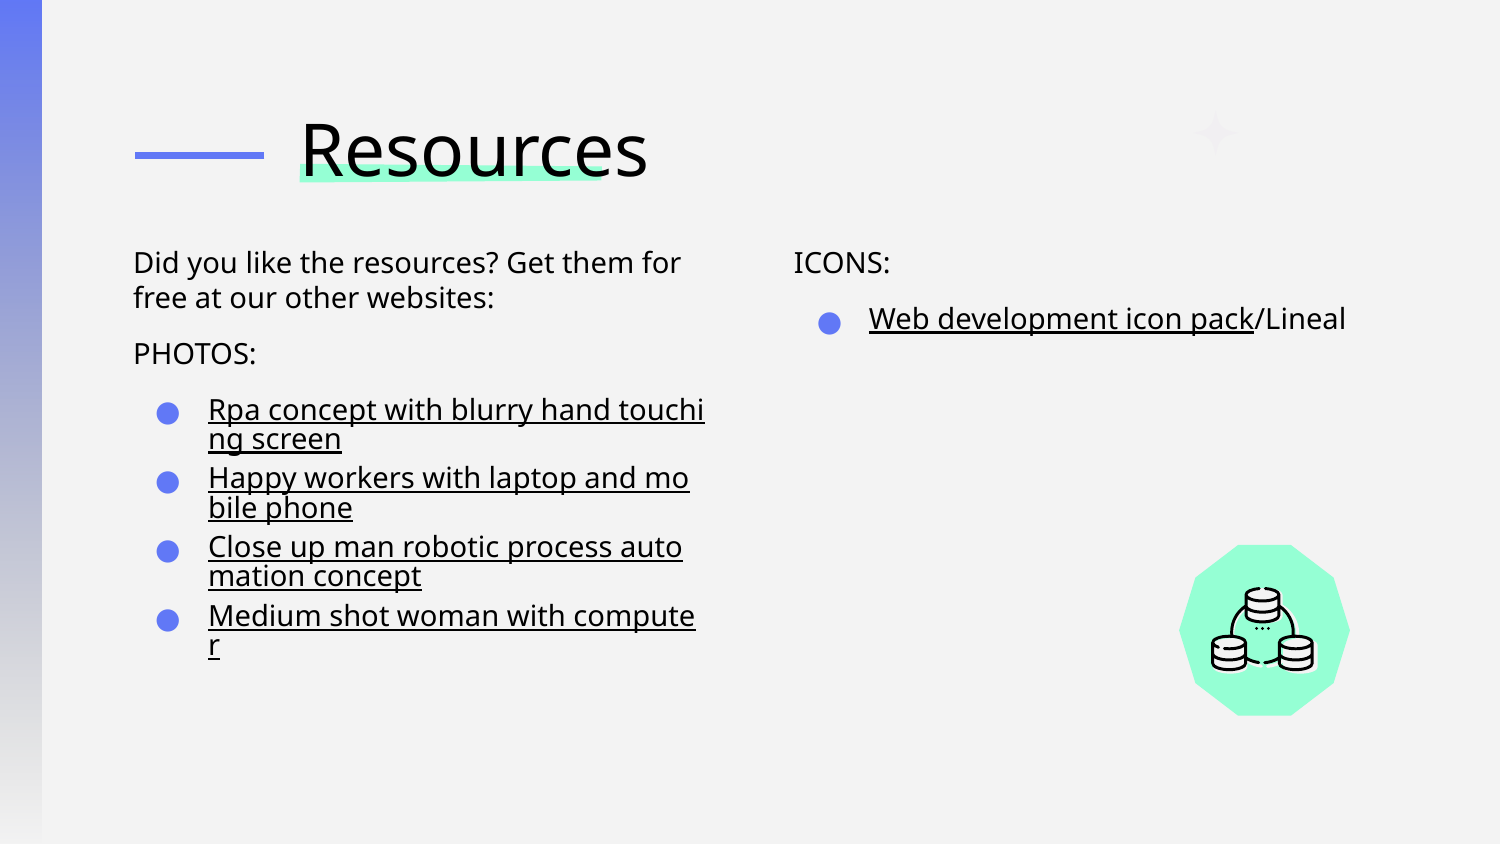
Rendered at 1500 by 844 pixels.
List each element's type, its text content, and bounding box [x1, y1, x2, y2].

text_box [1210, 586, 1314, 672]
list Did you like the resources? Get them for free at our other websites: PHOTOS: Rpa concept with blurry hand touching screen Happy workers with laptop and mobile phone Close up man robotic process automation concept Medium shot woman with computer [118, 229, 722, 756]
title Resources [284, 88, 1383, 183]
text_box [1179, 544, 1350, 716]
list ICONS: Web development icon pack/Lineal [778, 229, 1382, 756]
